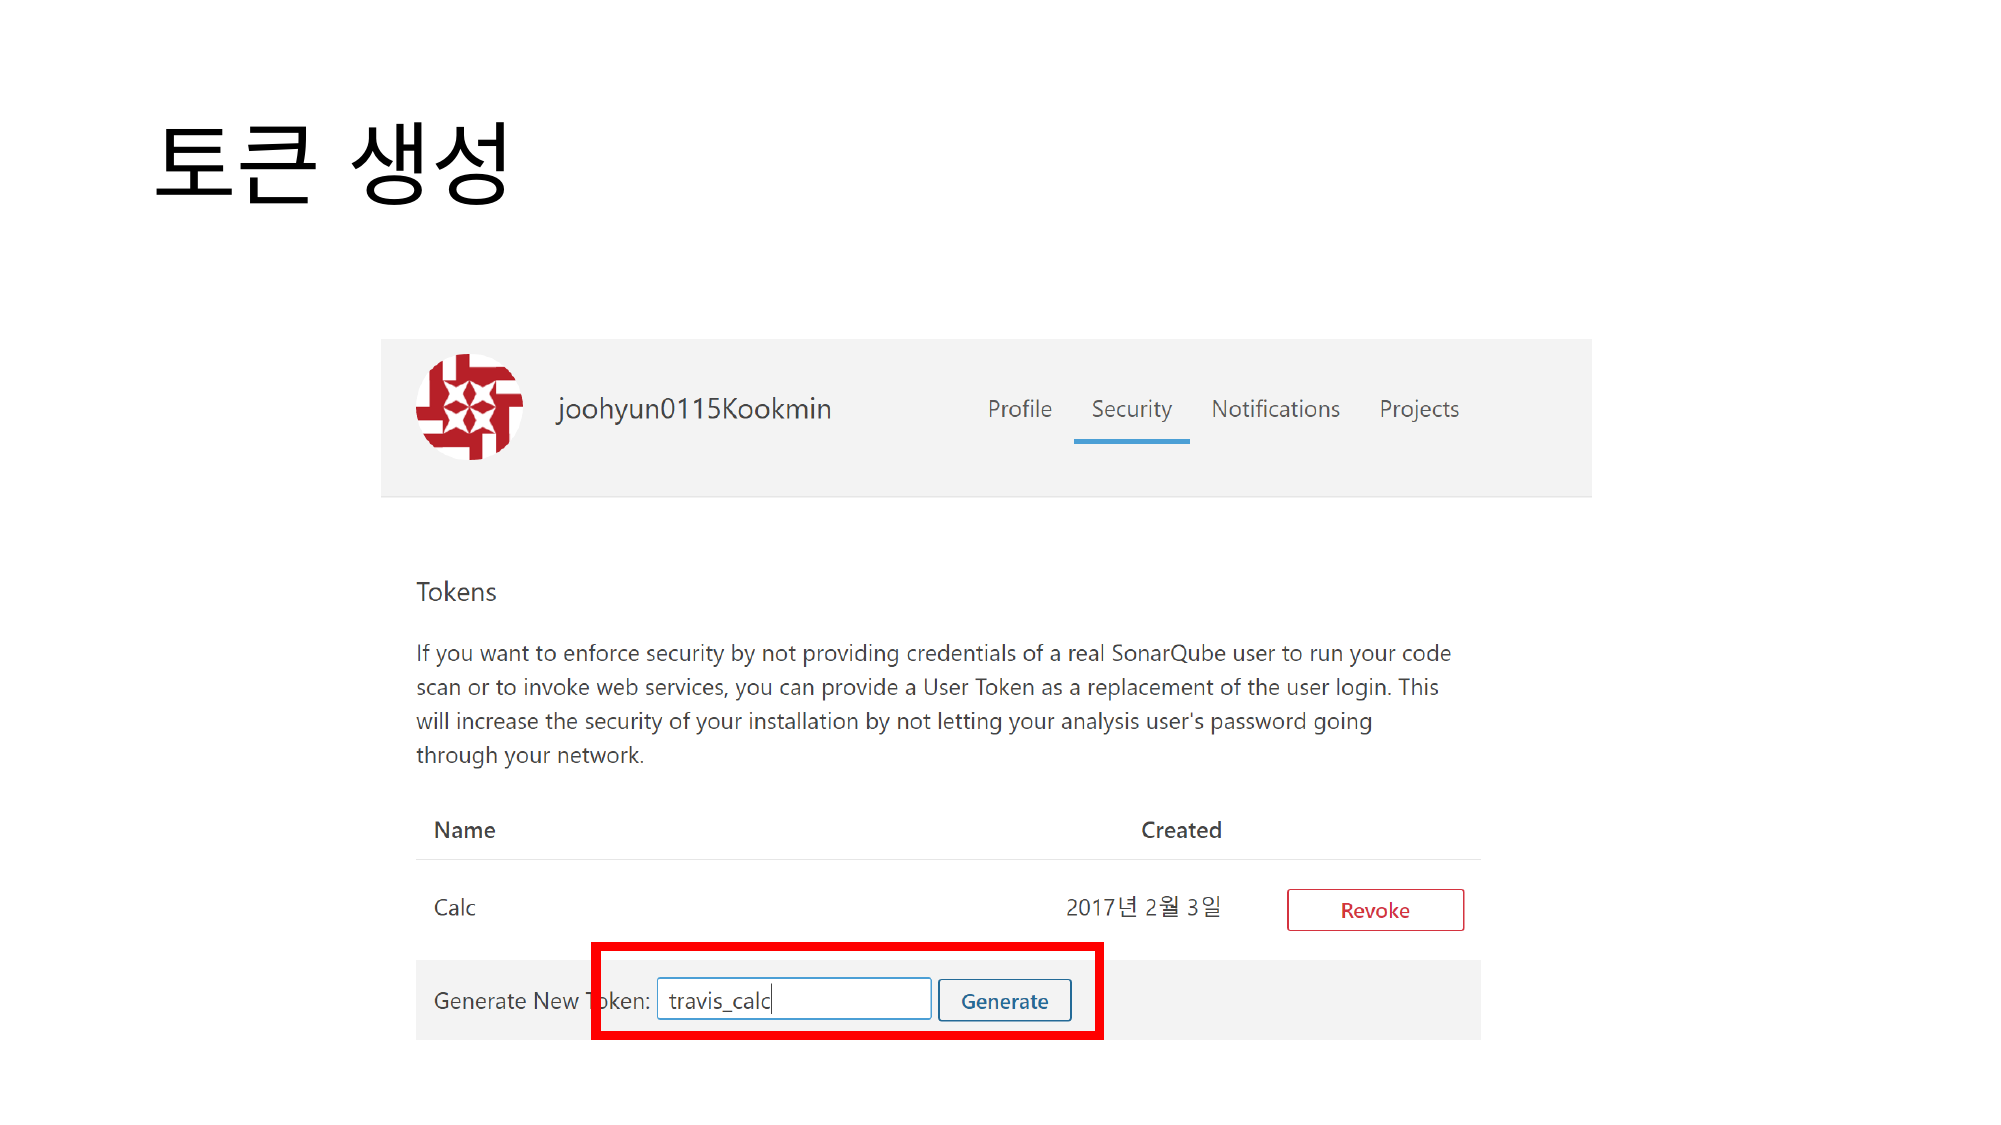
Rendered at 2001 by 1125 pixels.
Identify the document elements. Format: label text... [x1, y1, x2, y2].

title 토큰 생성 [137, 59, 1863, 278]
picture [381, 339, 1592, 1078]
